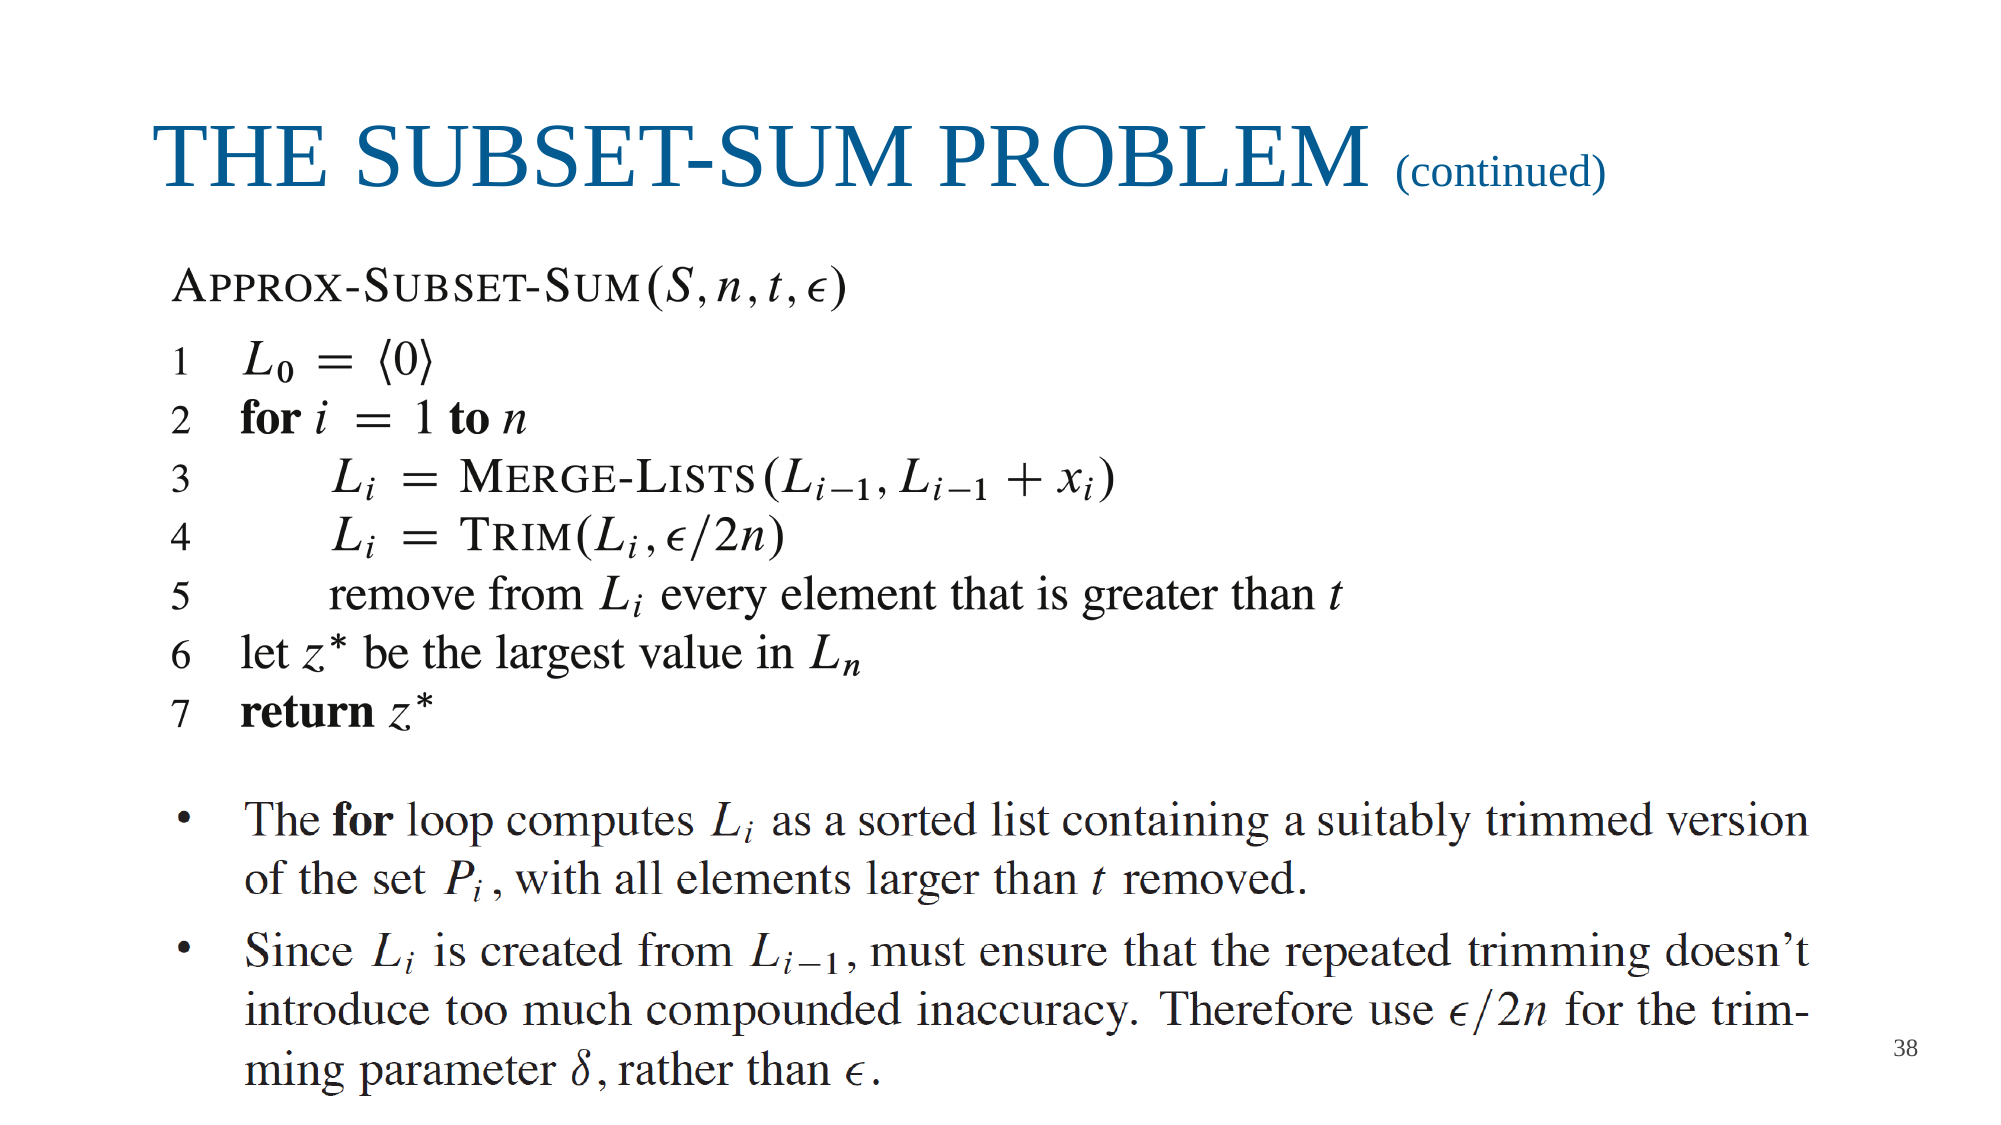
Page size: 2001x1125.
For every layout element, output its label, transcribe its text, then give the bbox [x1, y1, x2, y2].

title THE SUBSET-SUM PROBLEM (continued) [137, 48, 1863, 266]
picture [171, 265, 1343, 731]
picture [171, 785, 1824, 1107]
slide_number 38 [1824, 1016, 1934, 1077]
